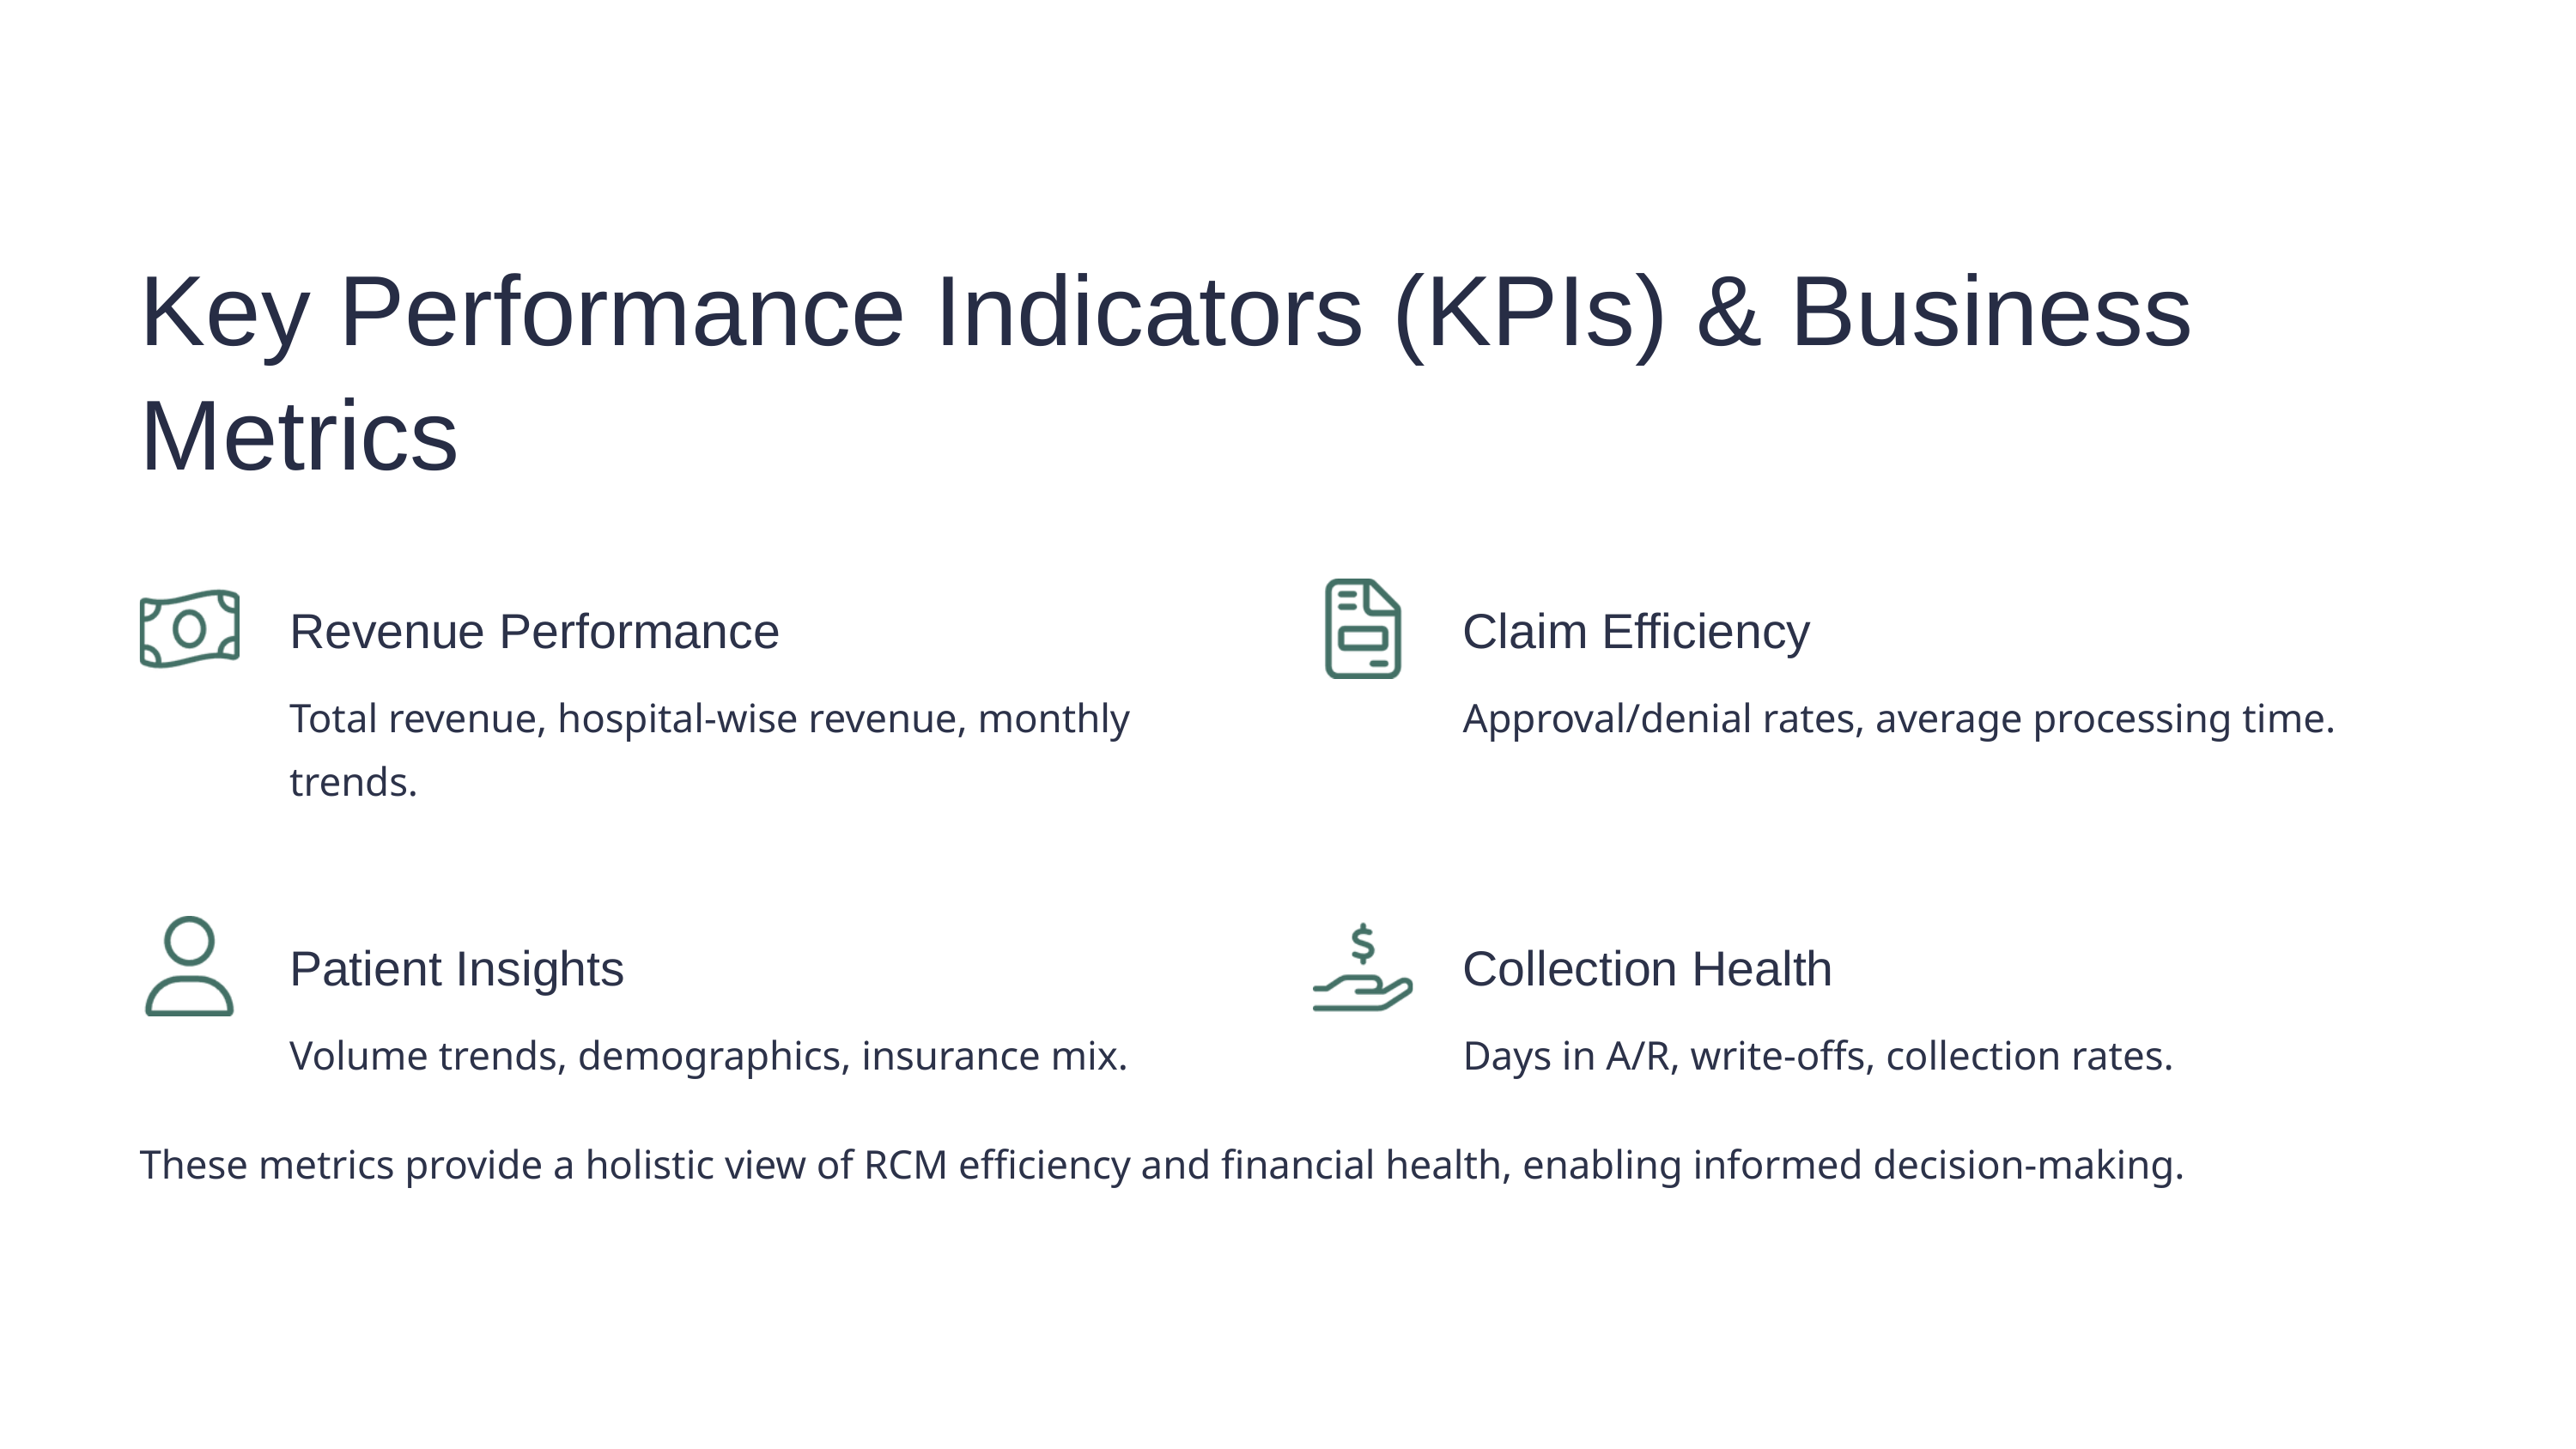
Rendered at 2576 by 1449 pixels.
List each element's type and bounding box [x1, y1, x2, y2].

text_box [0, 0, 2576, 1449]
text_box [139, 916, 240, 1017]
text_box [1312, 916, 1413, 1017]
text_box [1312, 579, 1413, 679]
text_box [139, 579, 240, 679]
